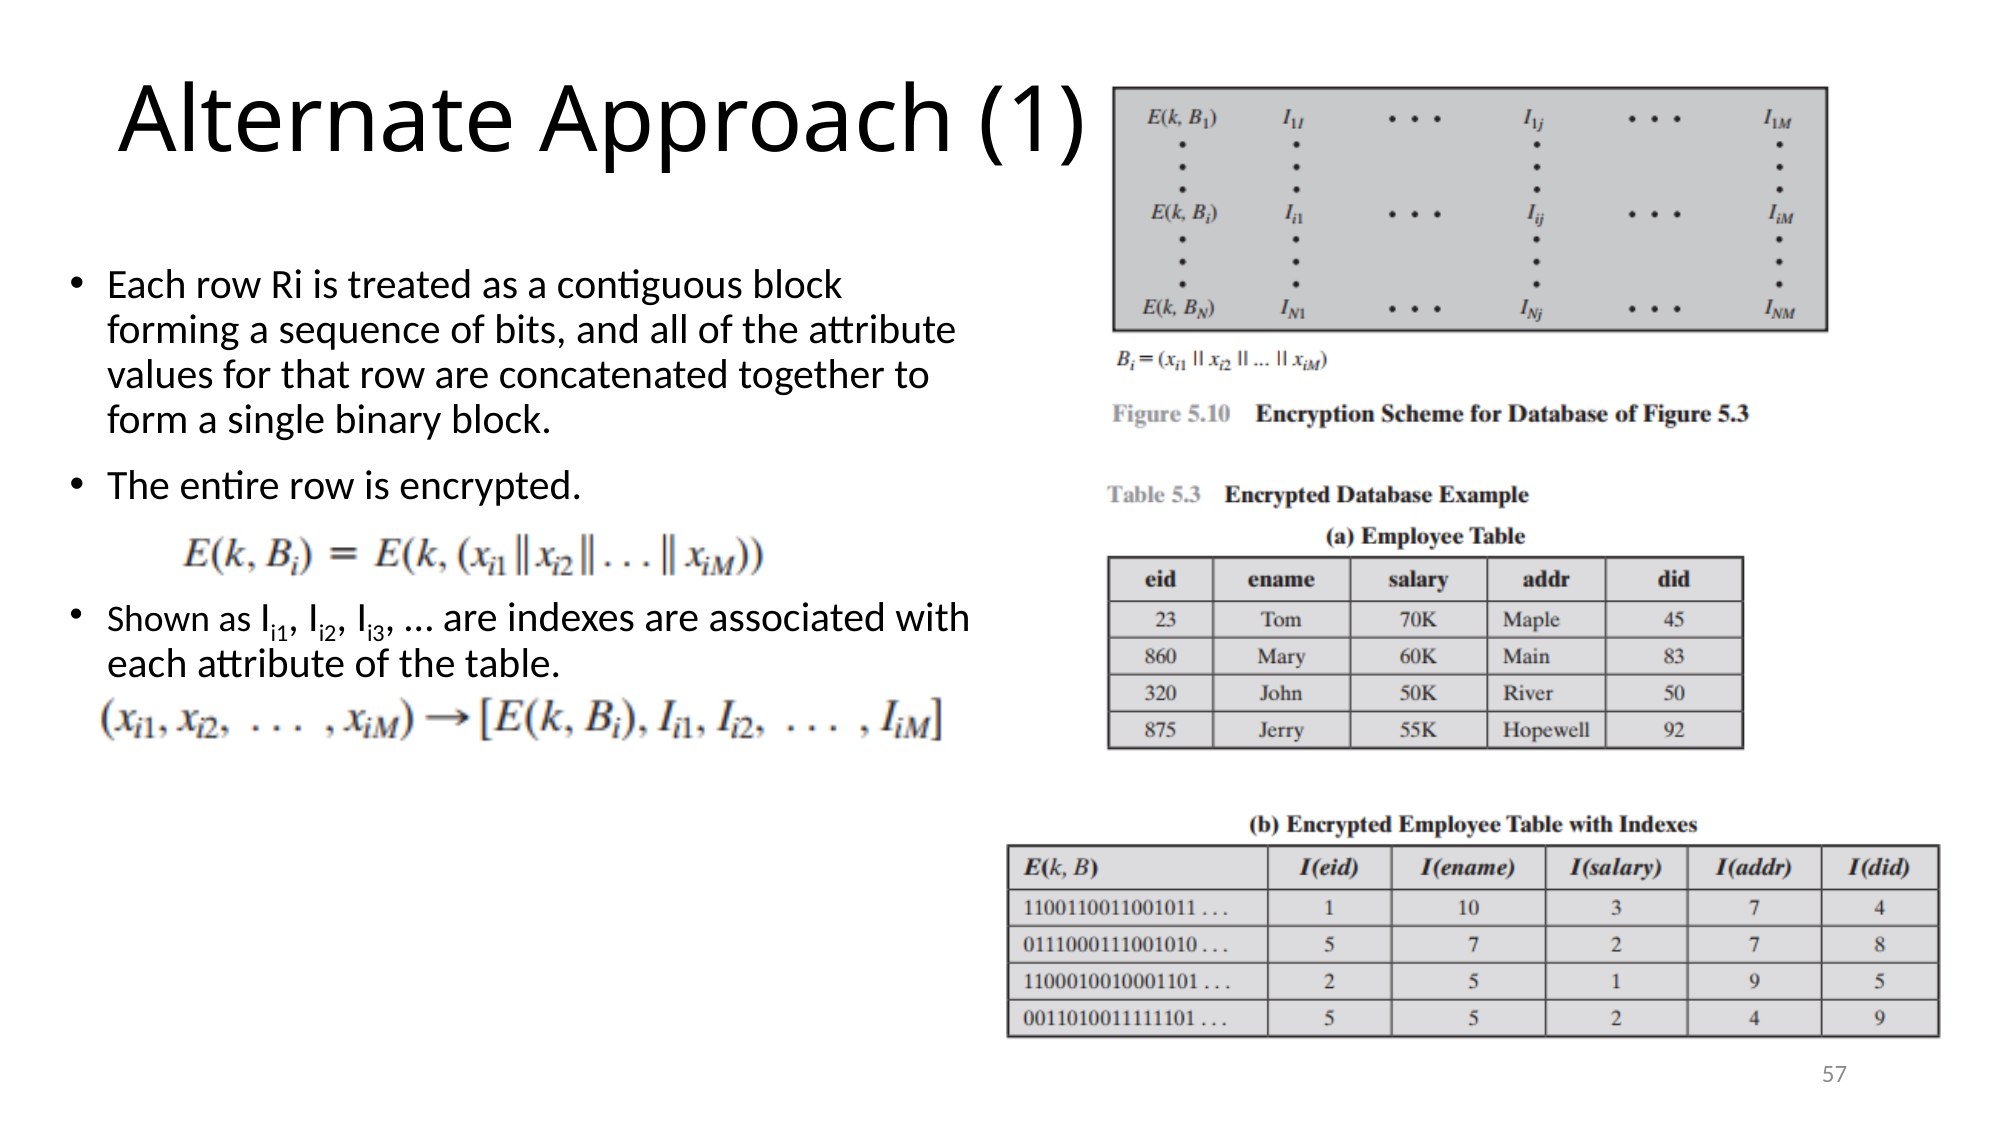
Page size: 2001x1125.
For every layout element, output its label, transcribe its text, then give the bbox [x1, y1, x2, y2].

list Each row Ri is treated as a contiguous block forming a sequence of bits, and all of the attribute values for that row are concatenated together to form a single binary block. The entire row is encrypted. Shown as Ii1, Ii2, Ii3, … are indexes are associated with each attribute of the table. [54, 254, 996, 756]
picture [982, 478, 1947, 1053]
slide_number 57 [1412, 1053, 1863, 1103]
picture [95, 683, 954, 754]
picture [181, 530, 766, 585]
picture [1087, 66, 1843, 443]
title Alternate Approach (1) [103, 59, 1863, 185]
